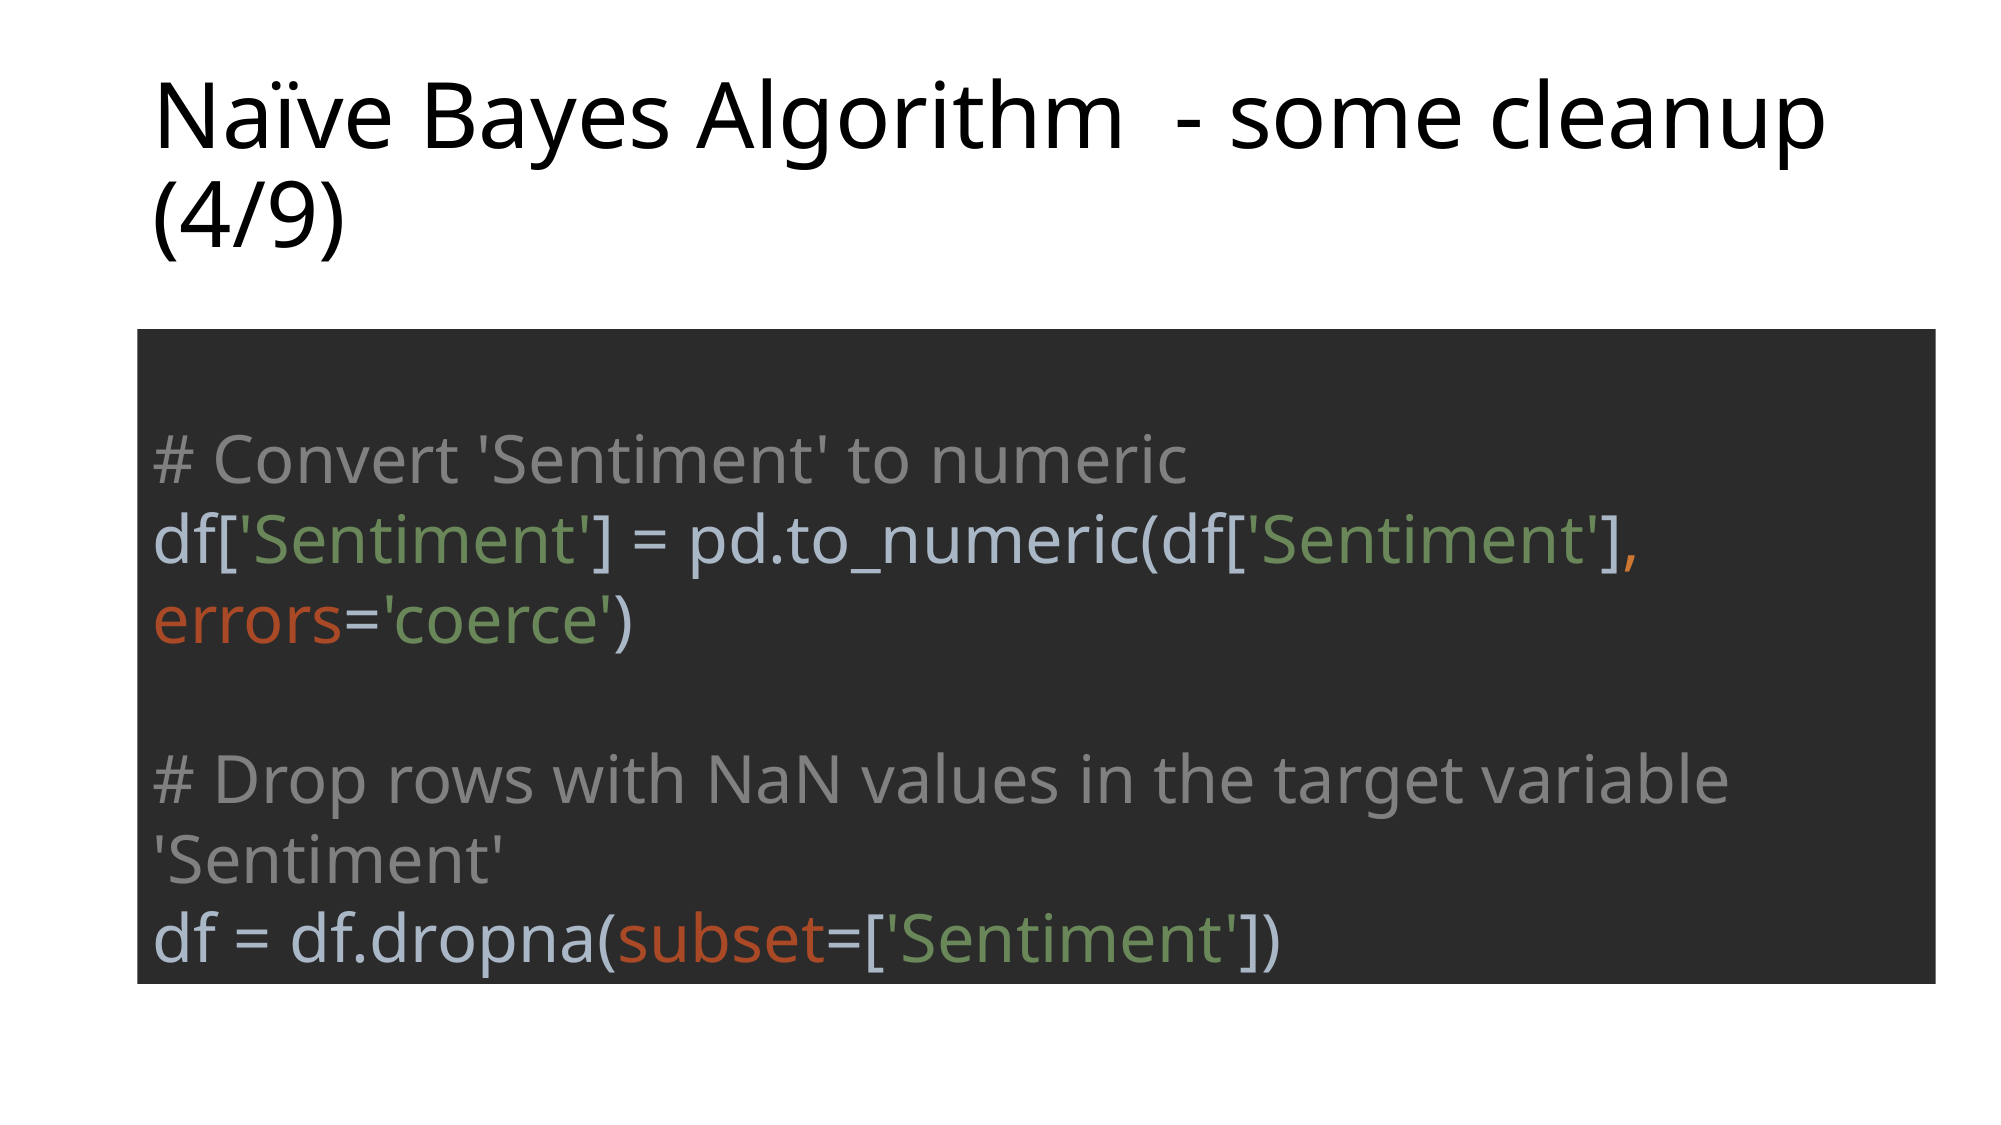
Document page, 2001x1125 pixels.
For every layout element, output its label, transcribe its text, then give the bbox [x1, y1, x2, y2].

list # Convert 'Sentiment' to numeric df['Sentiment'] = pd.to_numeric(df['Sentiment'], errors='coerce') # Drop rows with NaN values in the target variable 'Sentiment' df = df.dropna(subset=['Sentiment']) [137, 329, 1936, 984]
title Naïve Bayes Algorithm - some cleanup (4/9) [137, 59, 1863, 278]
